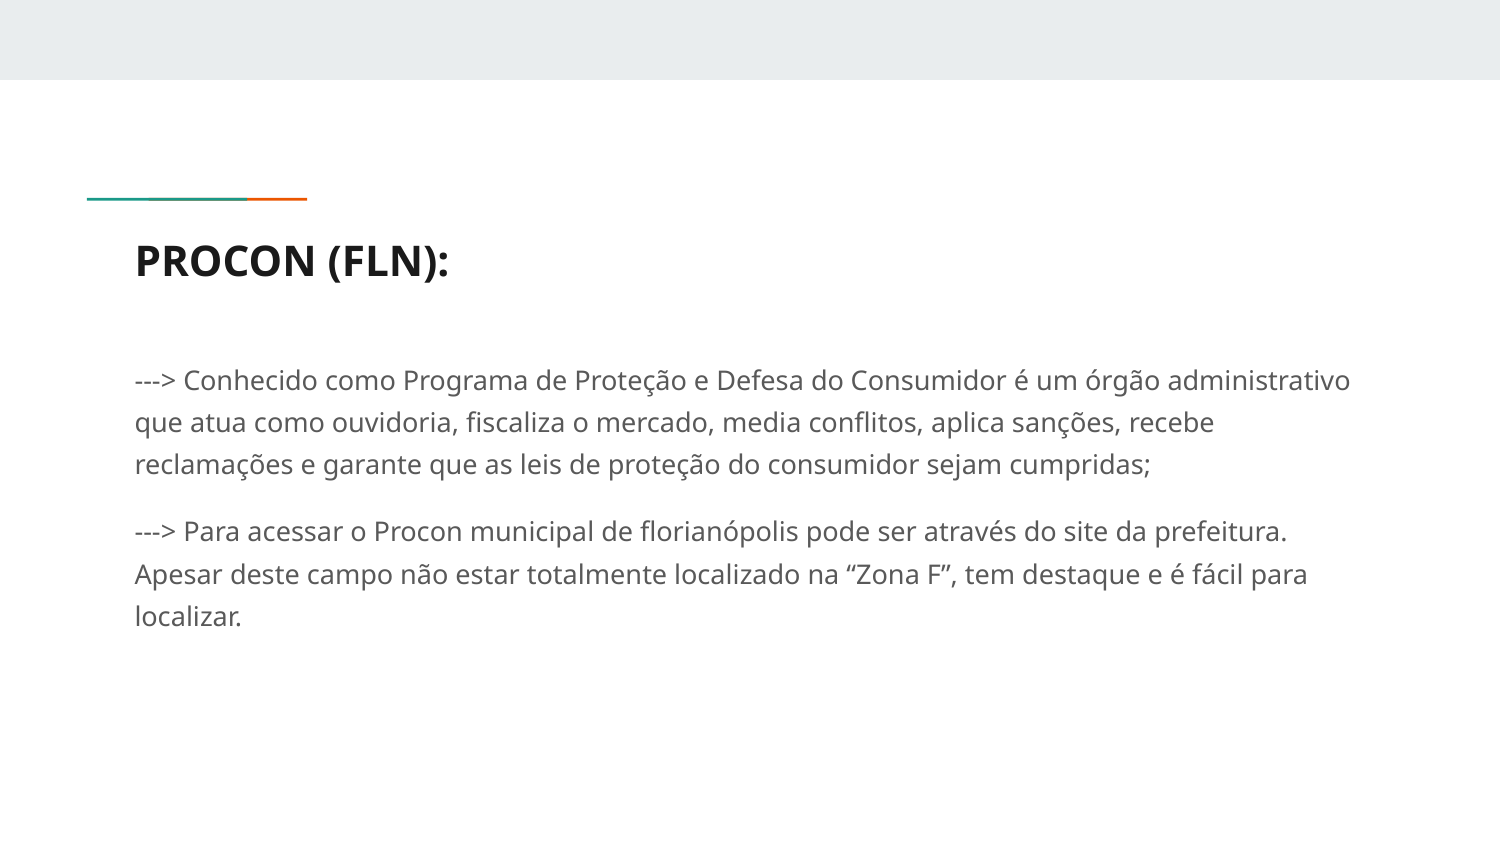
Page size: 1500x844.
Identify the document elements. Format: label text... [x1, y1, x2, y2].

list ---> Conhecido como Programa de Proteção e Defesa do Consumidor é um órgão administrativo que atua como ouvidoria, fiscaliza o mercado, media conflitos, aplica sanções, recebe reclamações e garante que as leis de proteção do consumidor sejam cumpridas; ---> Para acessar o Procon municipal de florianópolis pode ser através do site da prefeitura. Apesar deste campo não estar totalmente localizado na “Zona F”, tem destaque e é fácil para localizar. [119, 341, 1381, 712]
title PROCON (FLN): [119, 216, 1381, 305]
